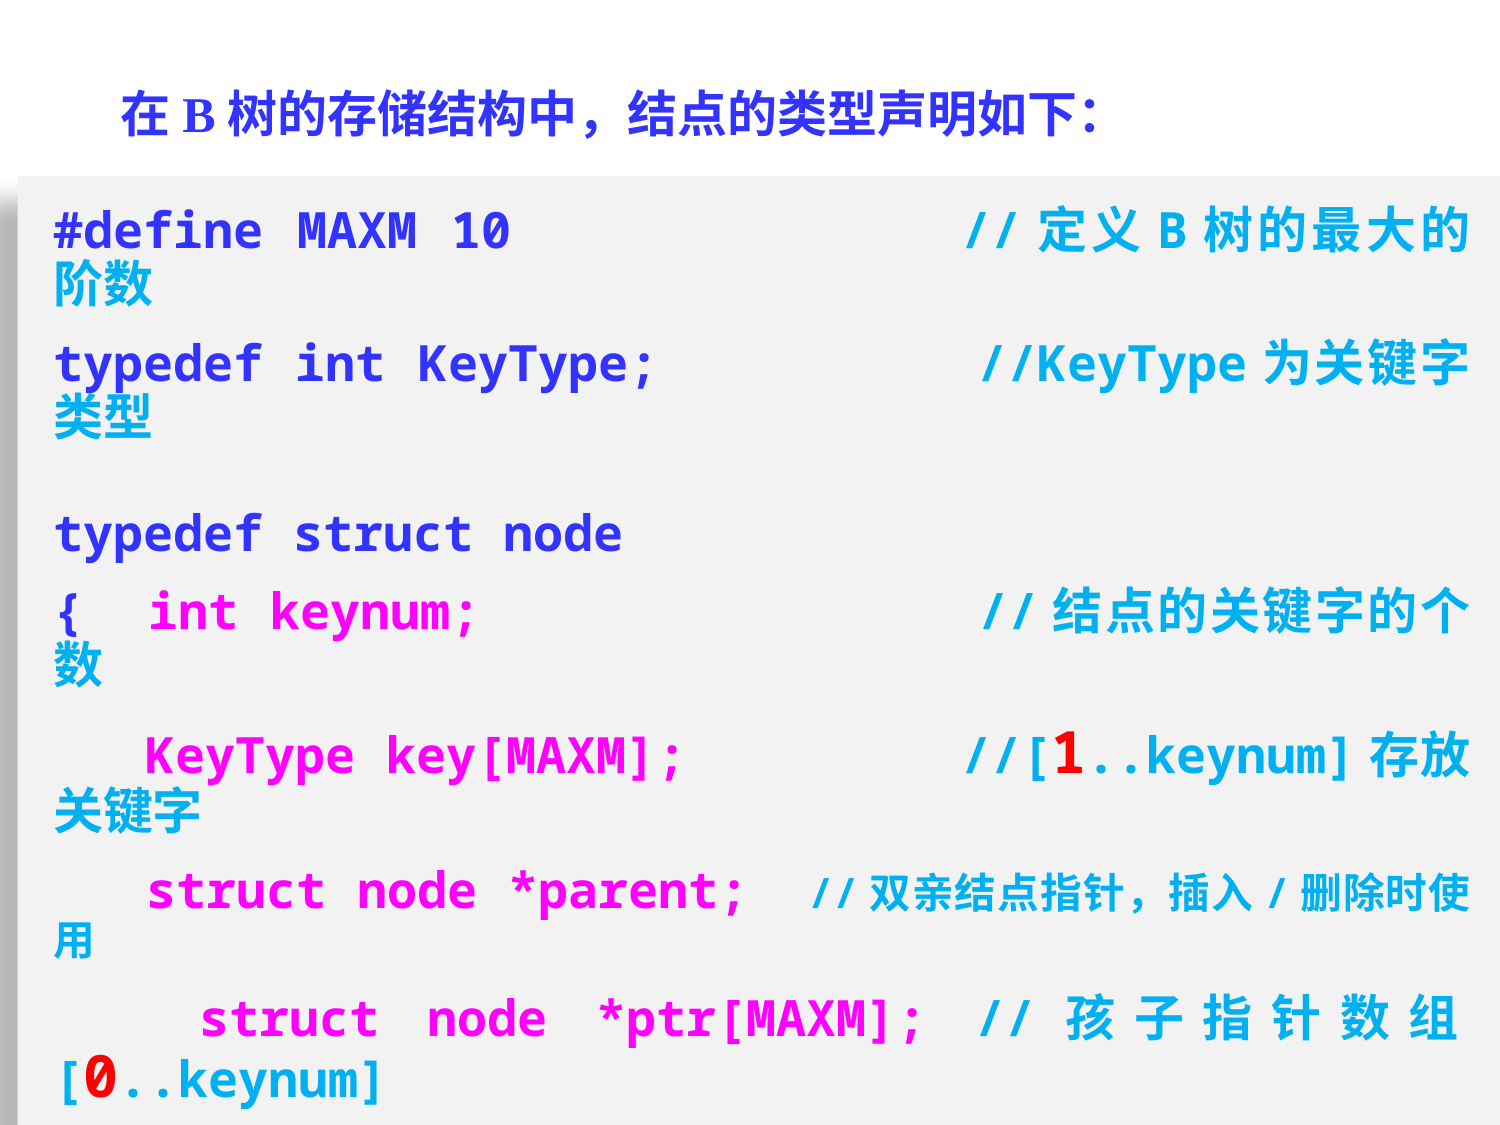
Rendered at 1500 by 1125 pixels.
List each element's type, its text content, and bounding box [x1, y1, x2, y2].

text_box #define MAXM 10 //定义B树的最大的阶数 typedef int KeyType; //KeyType为关键字类型 typedef struct node { int keynum; //结点的关键字的个数 KeyType key[MAXM]; //[1..keynum]存放关键字 struct node *parent; //双亲结点指针，插入/删除时使用 struct node *ptr[MAXM]; //孩子指针数组[0..keynum] } BTNode; [17, 175, 1500, 1125]
text_box 在B树的存储结构中，结点的类型声明如下： [105, 81, 1176, 151]
